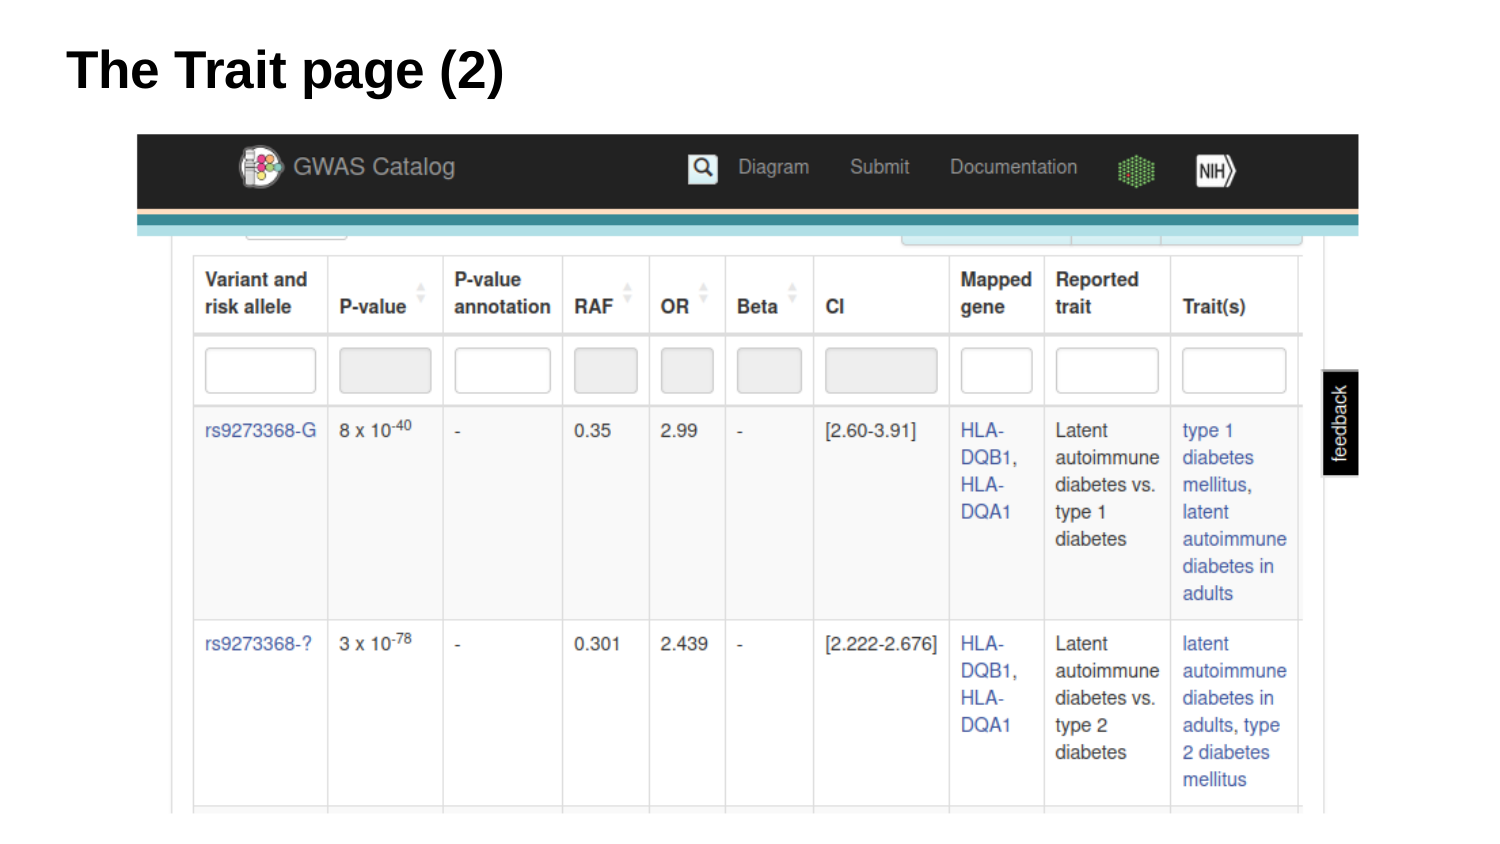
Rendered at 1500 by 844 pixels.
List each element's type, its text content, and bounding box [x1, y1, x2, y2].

title The Trait page (2) [51, 20, 1449, 115]
picture [121, 114, 1379, 819]
